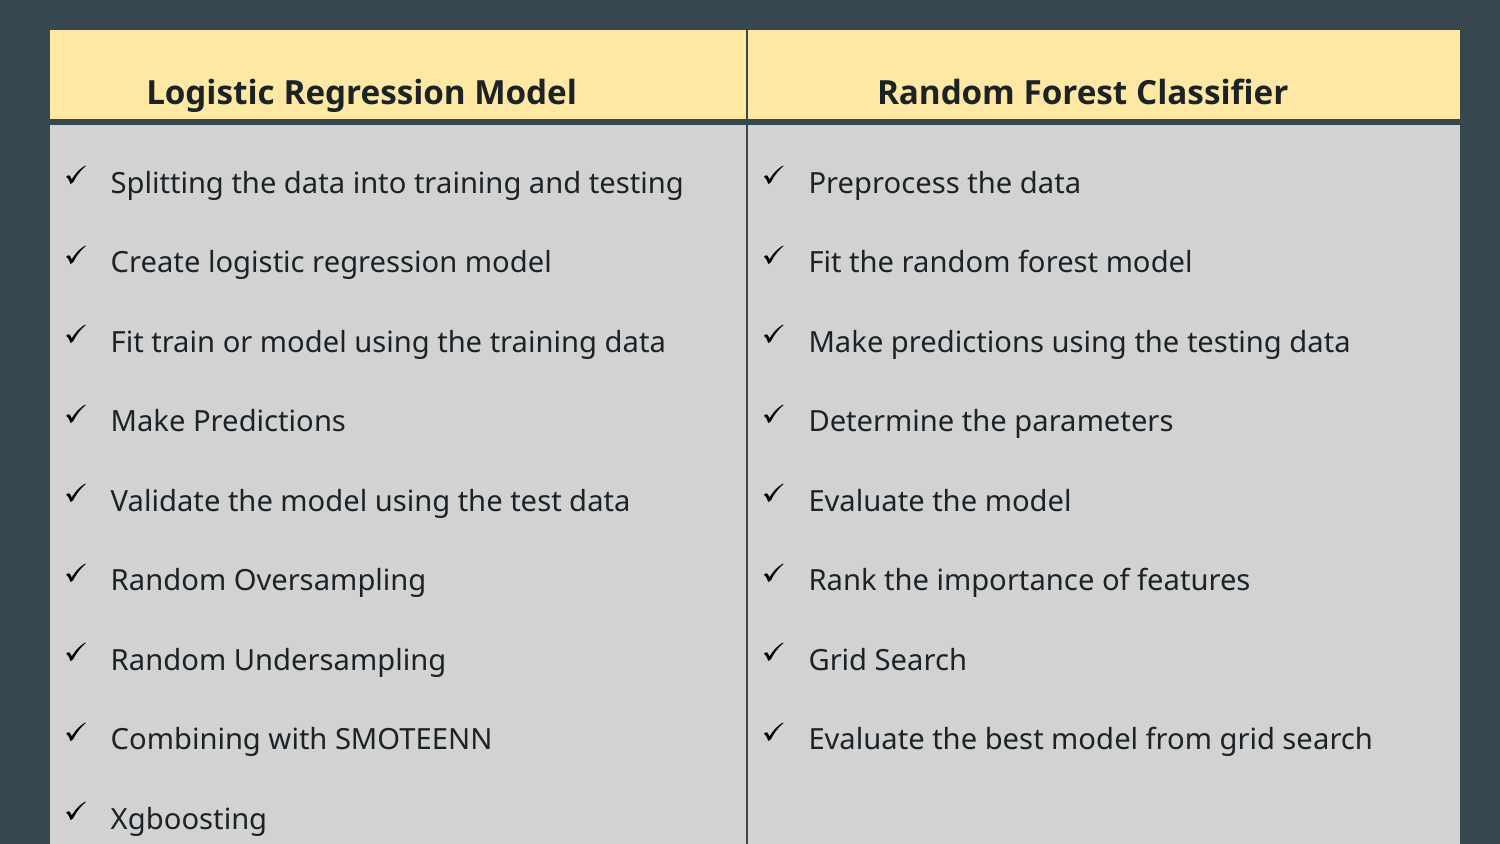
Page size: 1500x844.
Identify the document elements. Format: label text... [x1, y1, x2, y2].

table_cell Splitting the data into training and testing Create logistic regression model Fit train or model using the training data Make Predictions Validate the model using the test data Random Oversampling Random Undersampling Combining with SMOTEENN Xgboosting [50, 125, 746, 844]
table_cell Preprocess the data Fit the random forest model Make predictions using the testing data Determine the parameters Evaluate the model Rank the importance of features Grid Search Evaluate the best model from grid search [748, 125, 1460, 844]
table_header Random Forest Classifier [748, 30, 1460, 119]
table_header Logistic Regression Model [50, 30, 746, 119]
